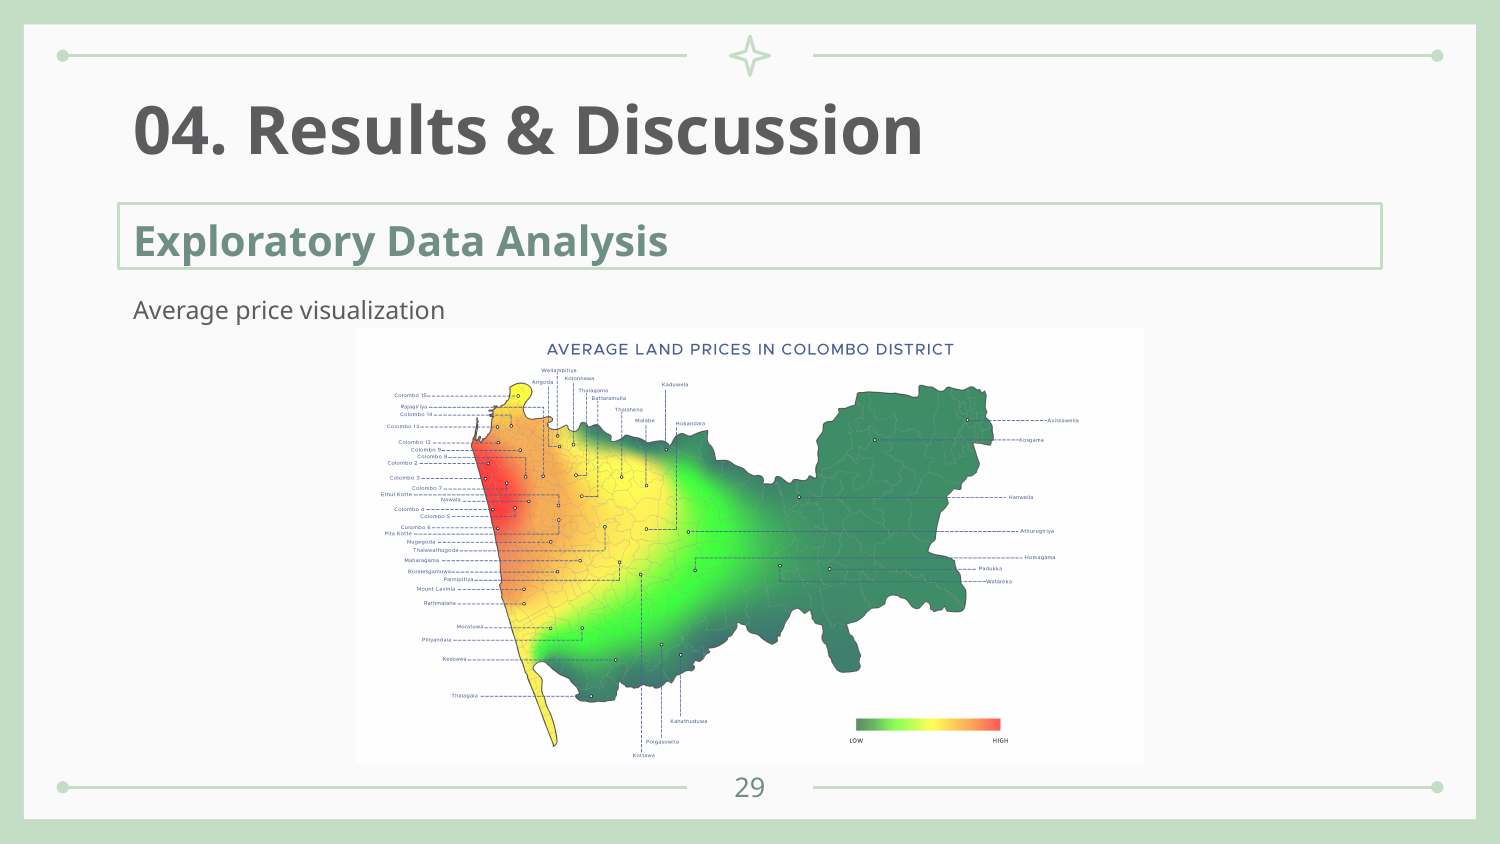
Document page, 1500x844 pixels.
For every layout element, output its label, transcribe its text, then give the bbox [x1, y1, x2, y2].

title 04. Results & Discussion [118, 72, 1382, 167]
subtitle Exploratory Data Analysis [117, 202, 1383, 270]
subtitle Average price visualization [118, 270, 1382, 339]
picture [356, 328, 1144, 766]
slide_number 29 [705, 772, 795, 810]
